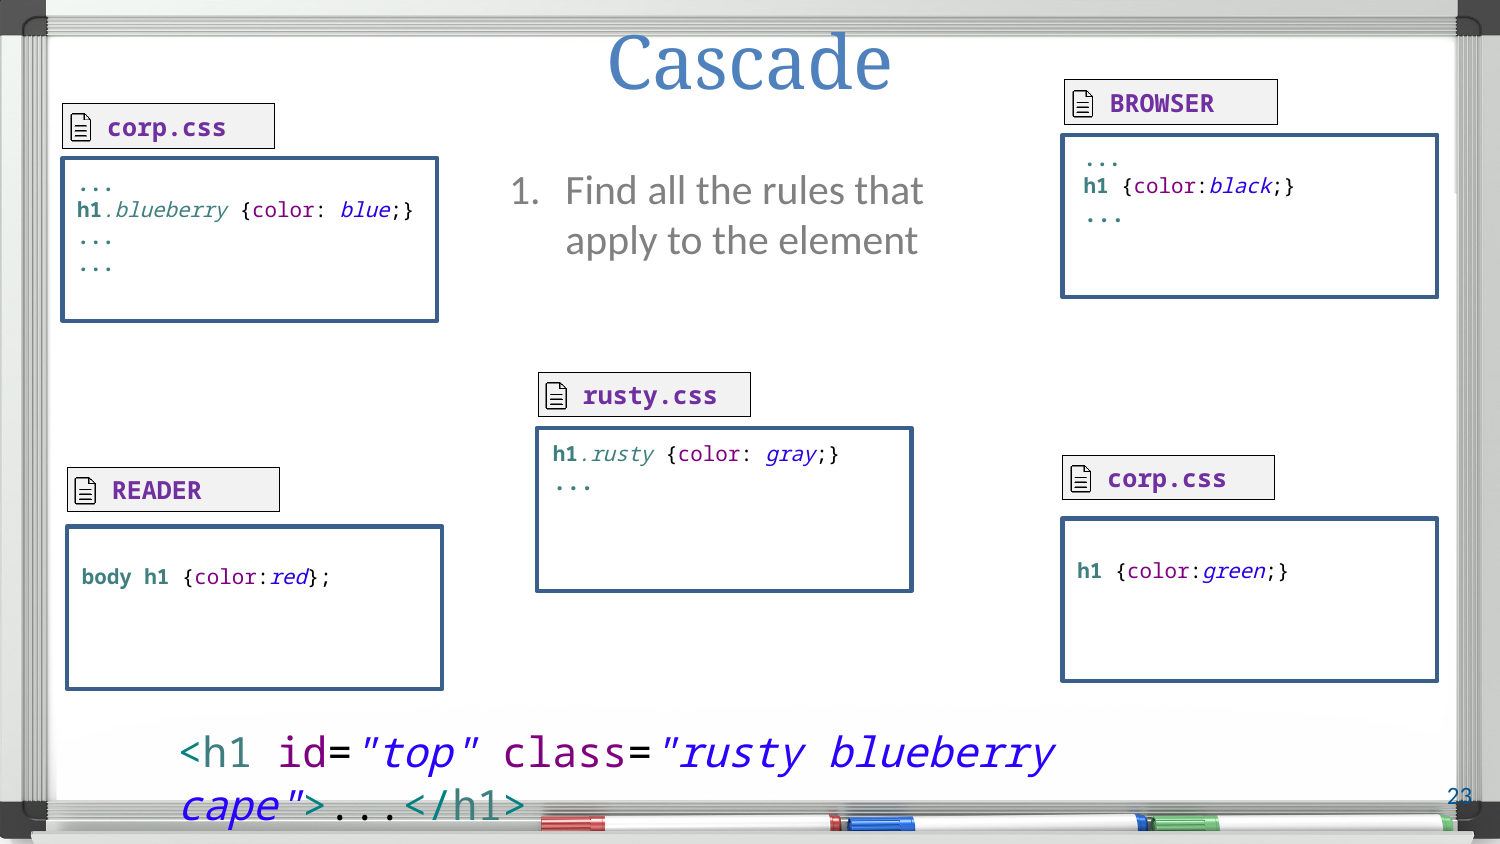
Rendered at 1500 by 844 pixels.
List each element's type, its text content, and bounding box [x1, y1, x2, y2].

text_box READER [67, 467, 280, 512]
text_box [65, 524, 444, 691]
text_box rusty.css [538, 372, 751, 417]
text_box <h1 id="top" class="rusty blueberry cape">...</h1> [162, 714, 1406, 837]
text_box BROWSER [1064, 79, 1278, 125]
text_box corp.css [62, 103, 275, 149]
text_box Find all the rules that apply to the element [494, 155, 957, 310]
title Cascade [12, 9, 1488, 110]
slide_number 23 [1406, 771, 1488, 817]
text_box ... h1 {color:black;} ... [1439, 136, 1444, 293]
text_box [1060, 516, 1439, 683]
picture [0, 0, 1500, 844]
text_box [60, 156, 439, 323]
text_box [535, 426, 914, 593]
text_box [1060, 133, 1439, 299]
text_box corp.css [1062, 455, 1275, 500]
